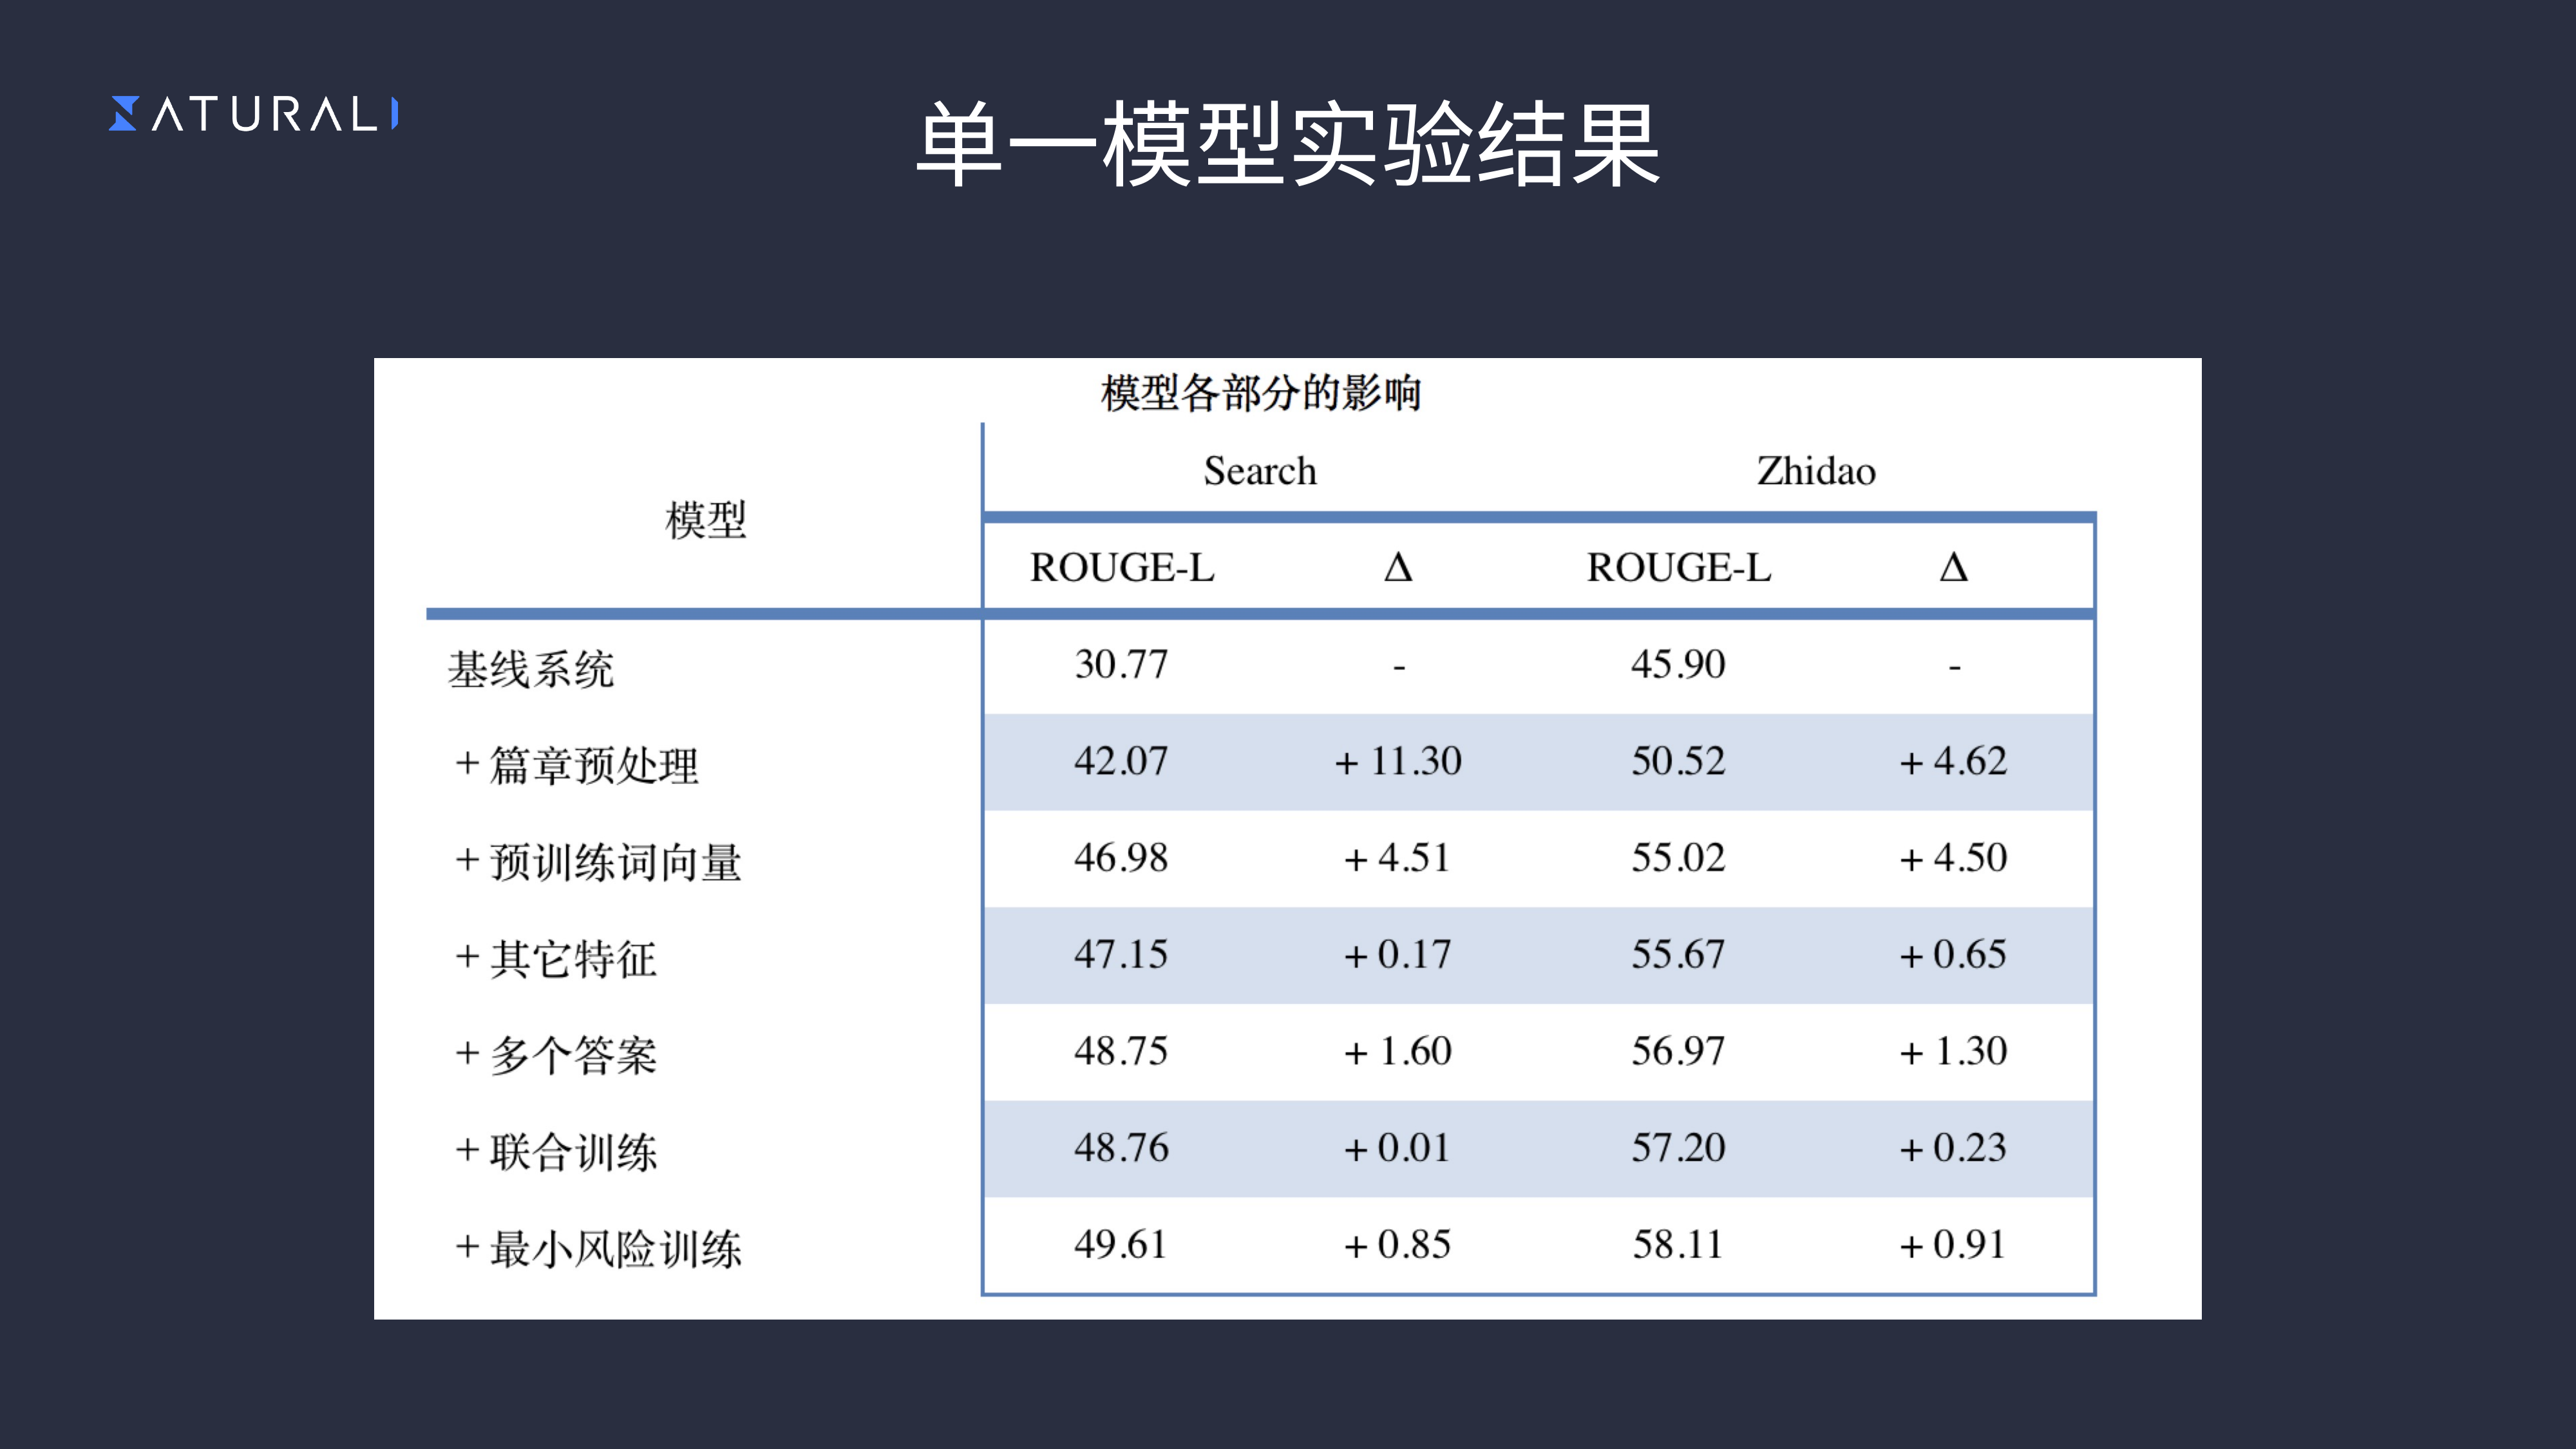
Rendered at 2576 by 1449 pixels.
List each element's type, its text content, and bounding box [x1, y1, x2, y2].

picture [374, 358, 2202, 1320]
picture [95, 82, 411, 144]
text_box 单一模型实验结果 [908, 81, 1668, 203]
